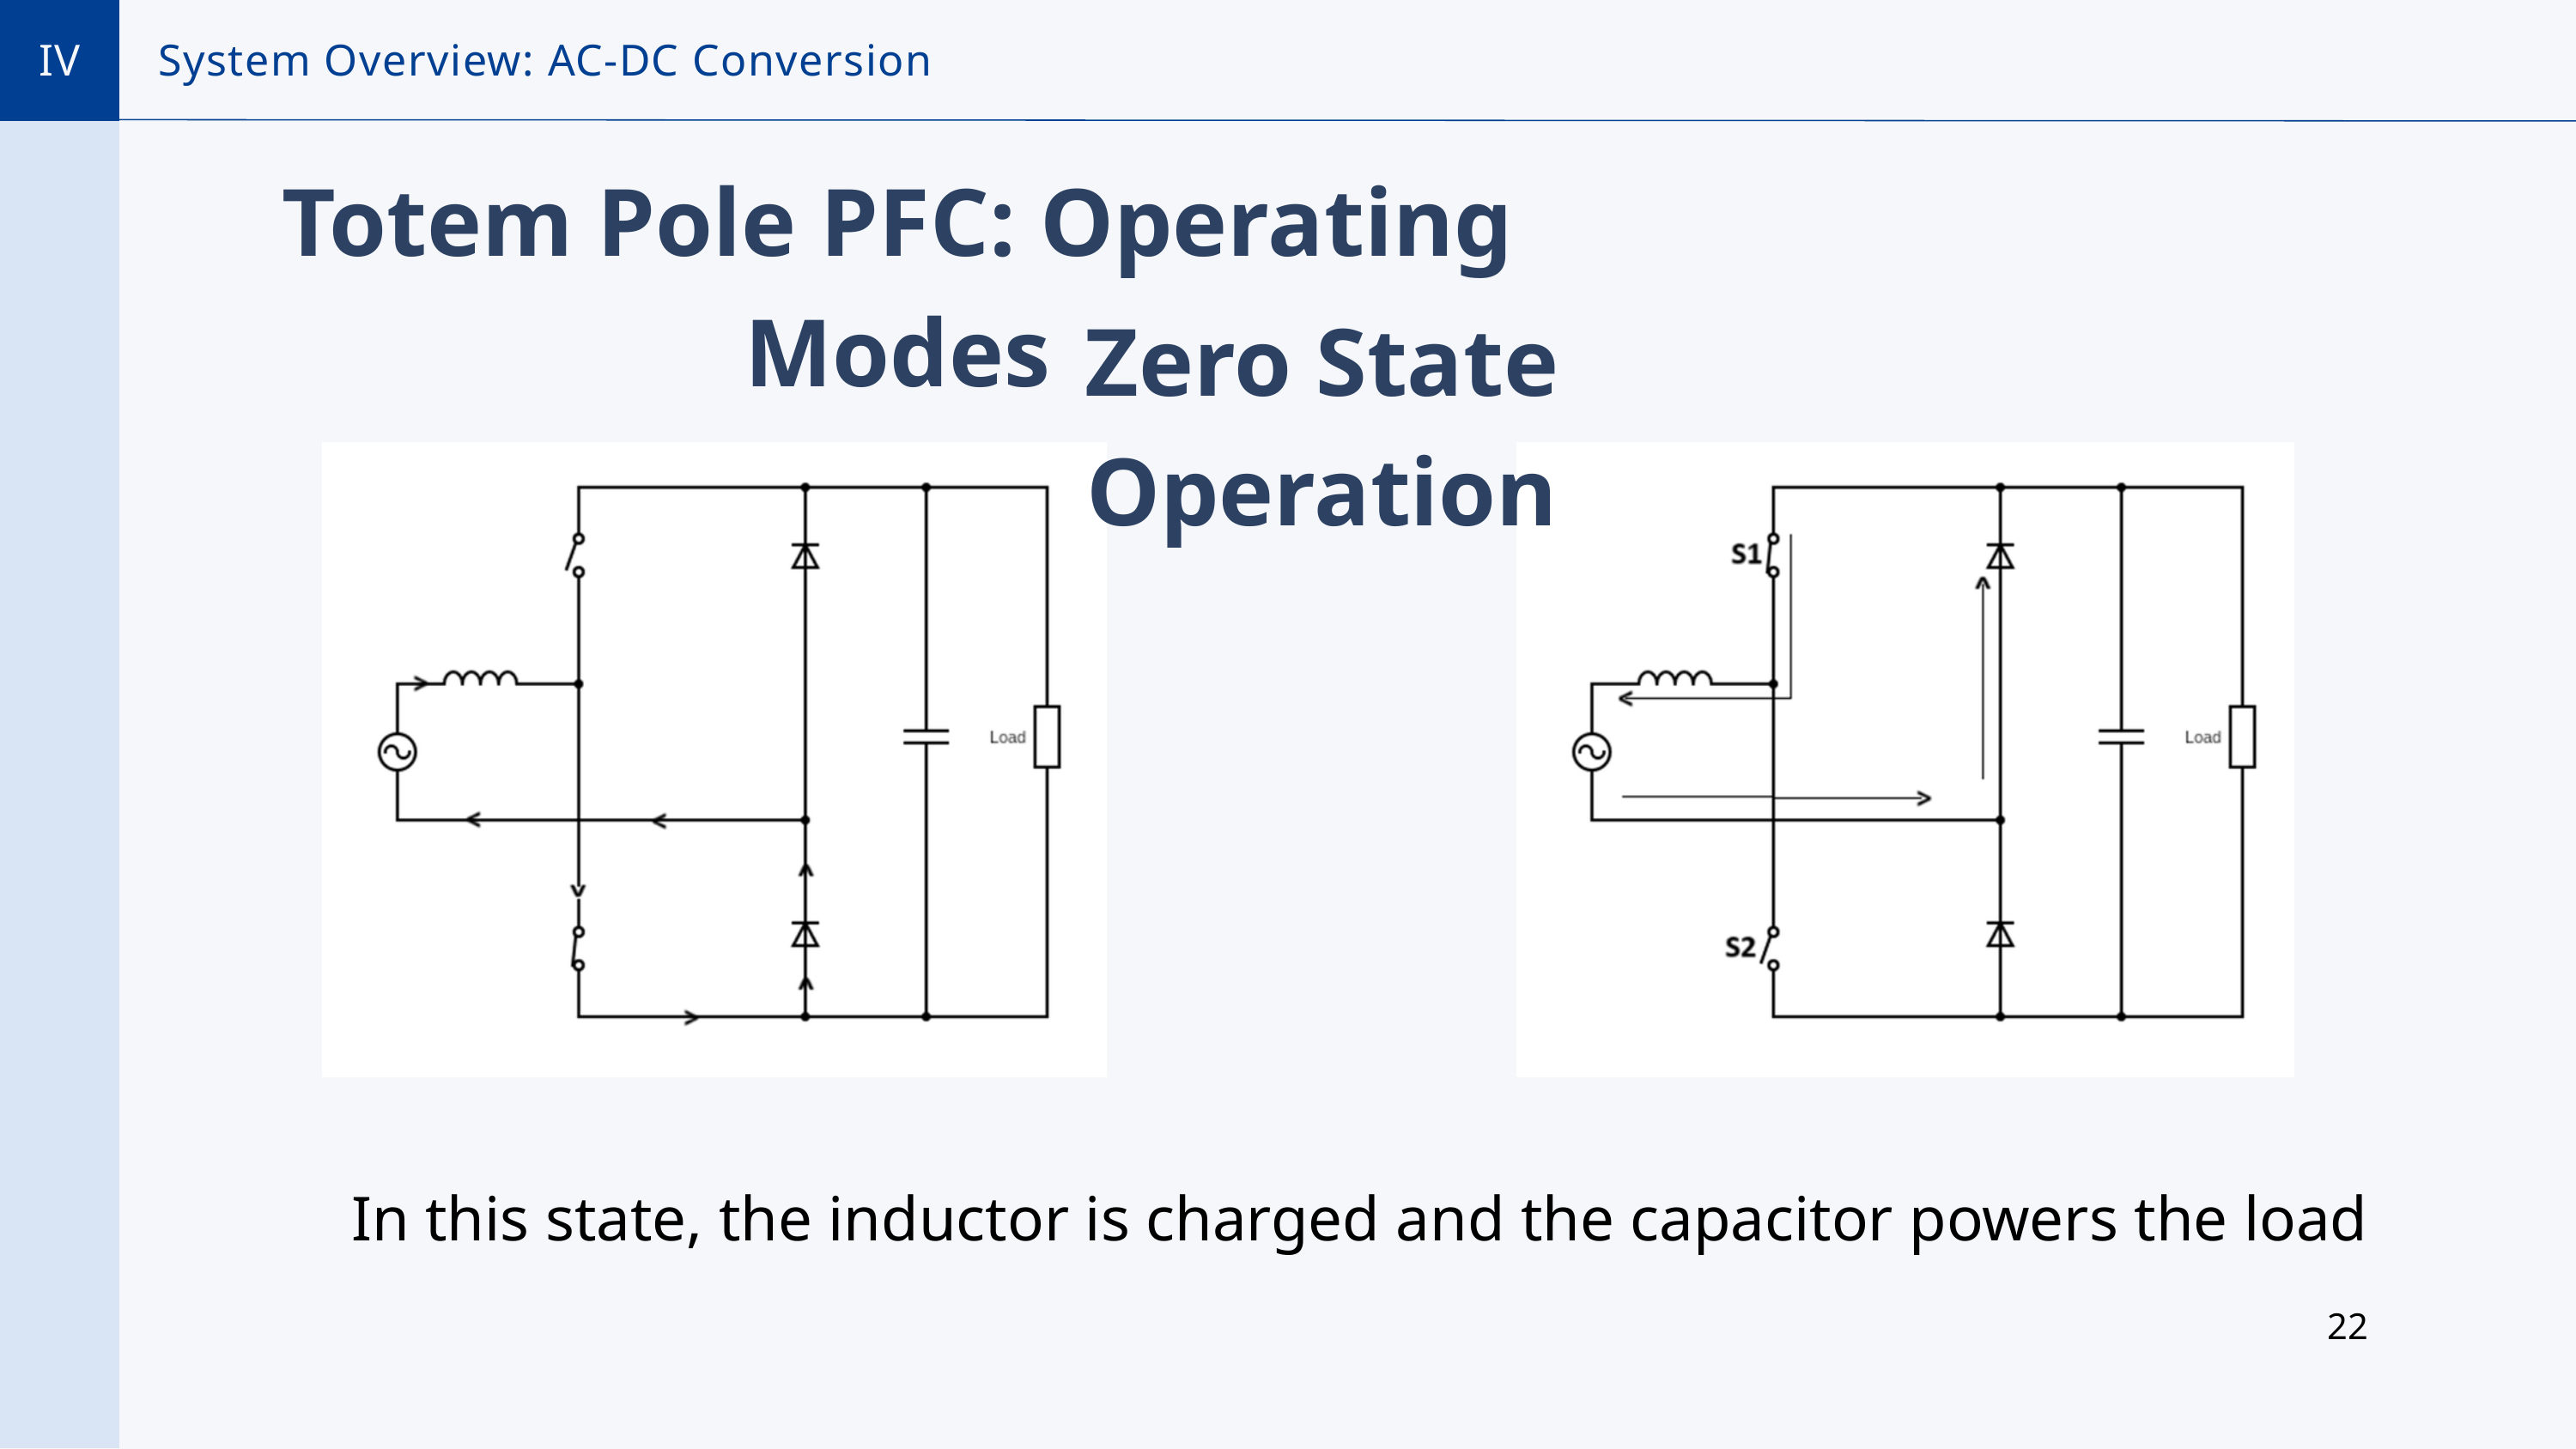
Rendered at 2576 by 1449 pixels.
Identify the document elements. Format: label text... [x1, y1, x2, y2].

text_box [1516, 442, 2294, 1077]
text_box 22 [2327, 1296, 2369, 1348]
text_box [0, 120, 120, 1449]
text_box In this state, the inductor is charged and the capacitor powers the load [289, 1167, 2432, 1253]
text_box Zero State Operation [841, 284, 1803, 545]
text_box Totem Pole PFC: Operating Modes [144, 145, 1651, 406]
text_box System Overview: AC-DC Conversion [158, 33, 1650, 85]
text_box [322, 442, 1108, 1077]
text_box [0, 0, 120, 120]
